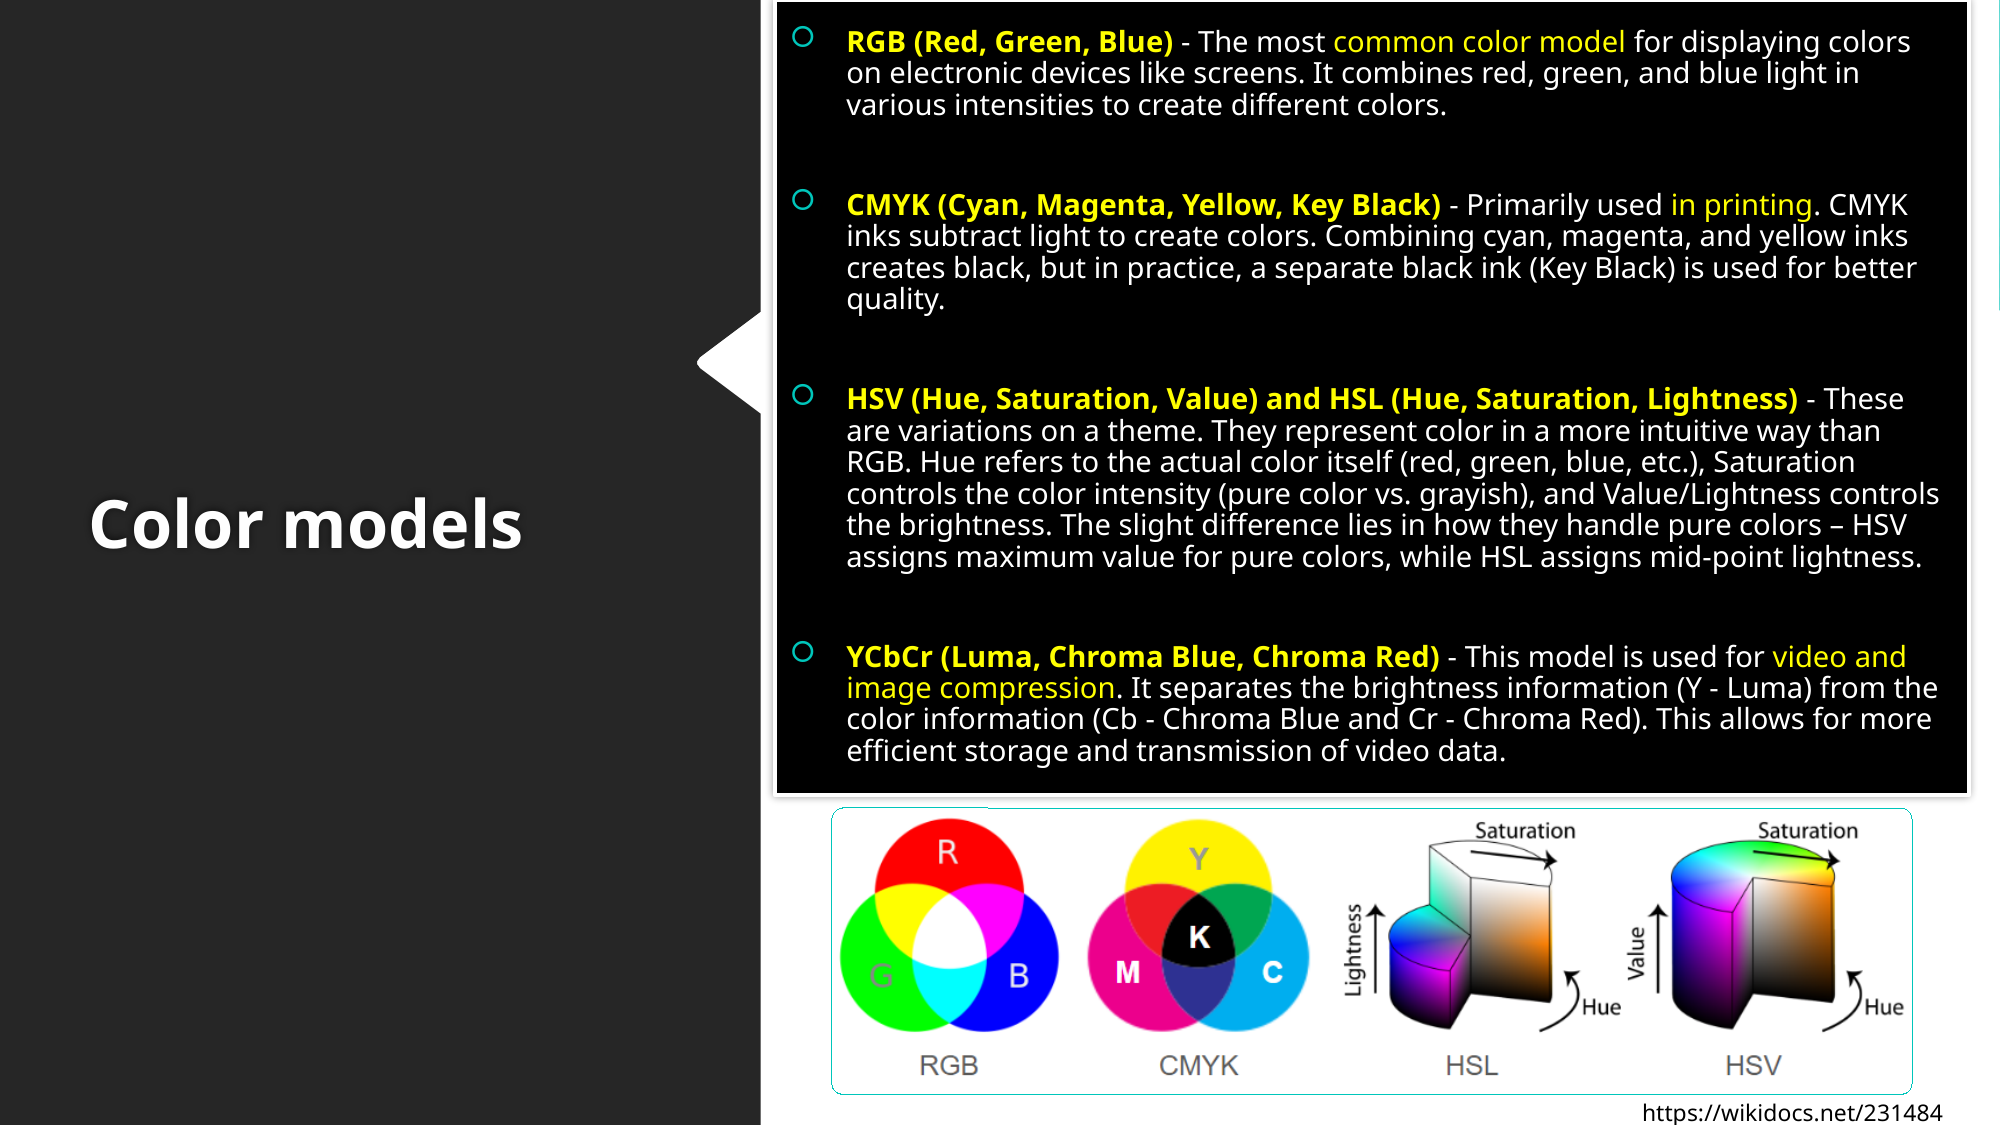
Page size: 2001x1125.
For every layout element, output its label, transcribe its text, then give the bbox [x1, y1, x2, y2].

text_box https://wikidocs.net/231484 [1627, 1091, 2000, 1125]
list RGB (Red, Green, Blue) - The most common color model for displaying colors on electronic devices like screens. It combines red, green, and blue light in various intensities to create different colors. CMYK (Cyan, Magenta, Yellow, Key Black) - Primarily used in printing. CMYK inks subtract light to create colors. Combining cyan, magenta, and yellow inks creates black, but in practice, a separate black ink (Key Black) is used for better quality. HSV (Hue, Saturation, Value) and HSL (Hue, Saturation, Lightness) - These are variations on a theme. They represent color in a more intuitive way than RGB. Hue refers to the actual color itself (red, green, blue, etc.), Saturation controls the color intensity (pure color vs. grayish), and Value/Lightness controls the brightness. The slight difference lies in how they handle pure colors – HSV assigns maximum value for pure colors, while HSL assigns mid-point lightness. YCbCr (Luma, Chroma Blue, Chroma Red) - This model is used for video and image compression. It separates the brightness information (Y - Luma) from the color information (Cb - Chroma Blue and Cr - Chroma Red). This allows for more efficient storage and transmission of video data. [773, 0, 1971, 797]
title Color models [74, 73, 677, 971]
text_box [699, 0, 2000, 1125]
picture [831, 807, 1913, 1095]
text_box [0, 0, 762, 1125]
